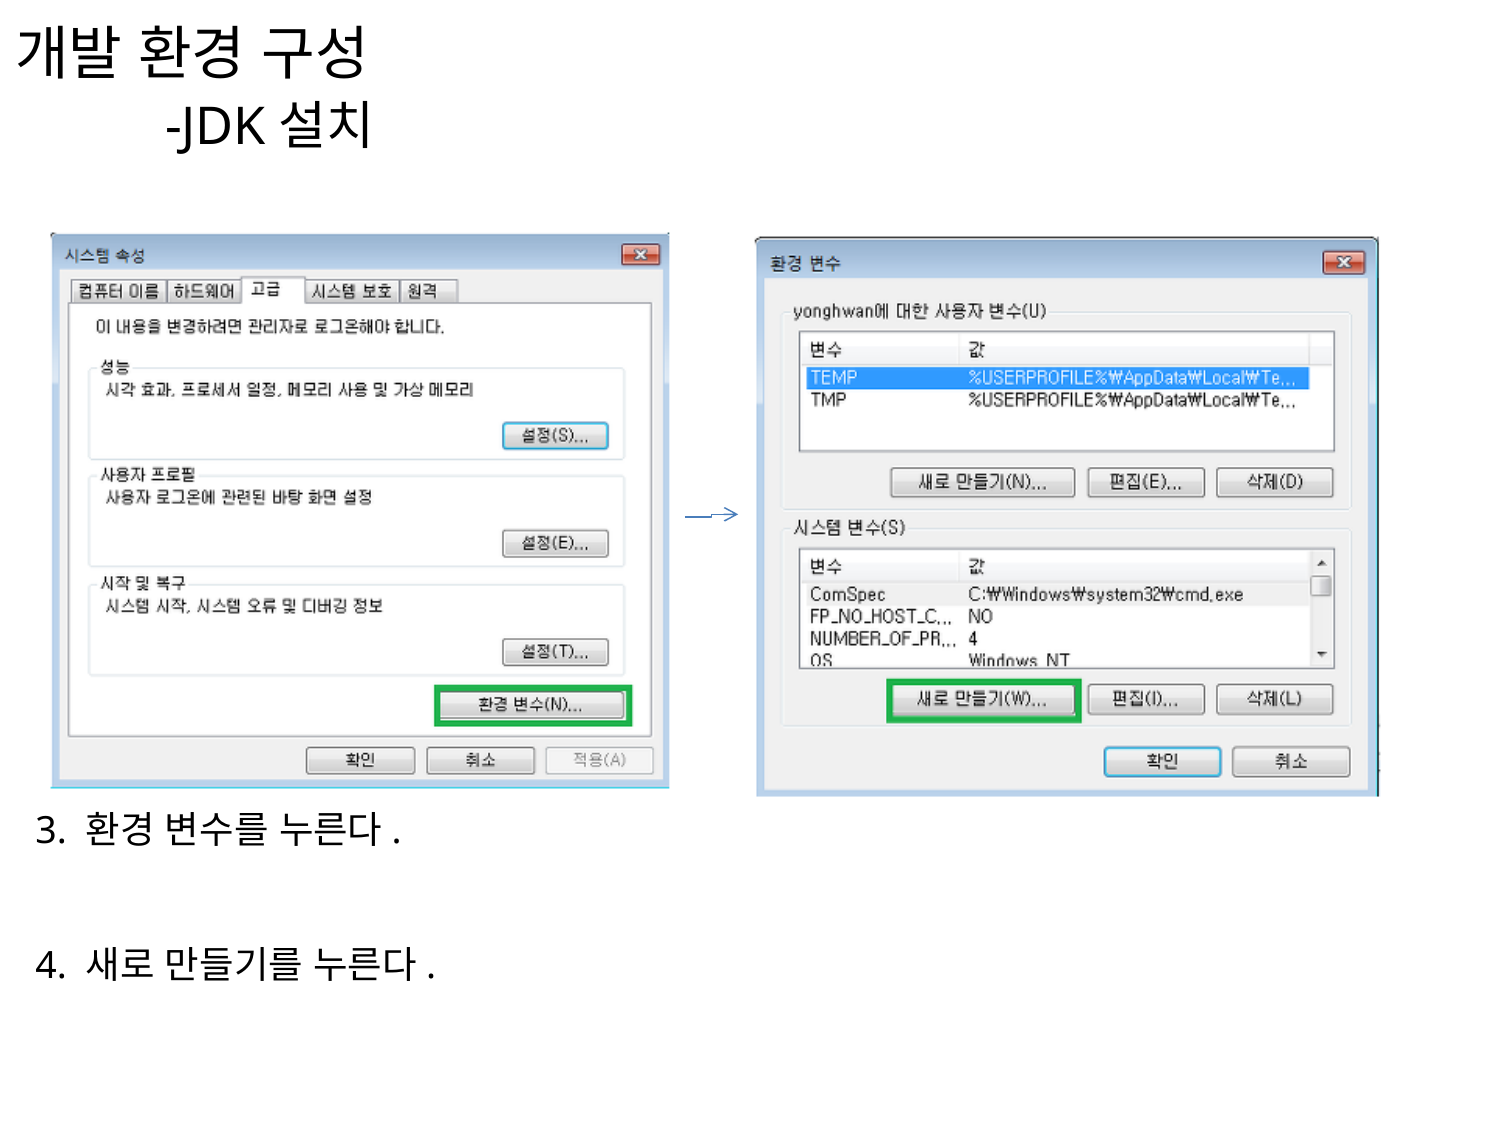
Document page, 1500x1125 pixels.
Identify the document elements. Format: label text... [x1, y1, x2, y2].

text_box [684, 514, 739, 518]
picture [737, 221, 1390, 808]
picture [40, 222, 686, 812]
title 개발 환경 구성 -JDK설치 [0, 8, 1350, 197]
text_box 3. 환경 변수를 누른다. 4. 새로 만들기를 누른다. [20, 798, 1448, 1019]
